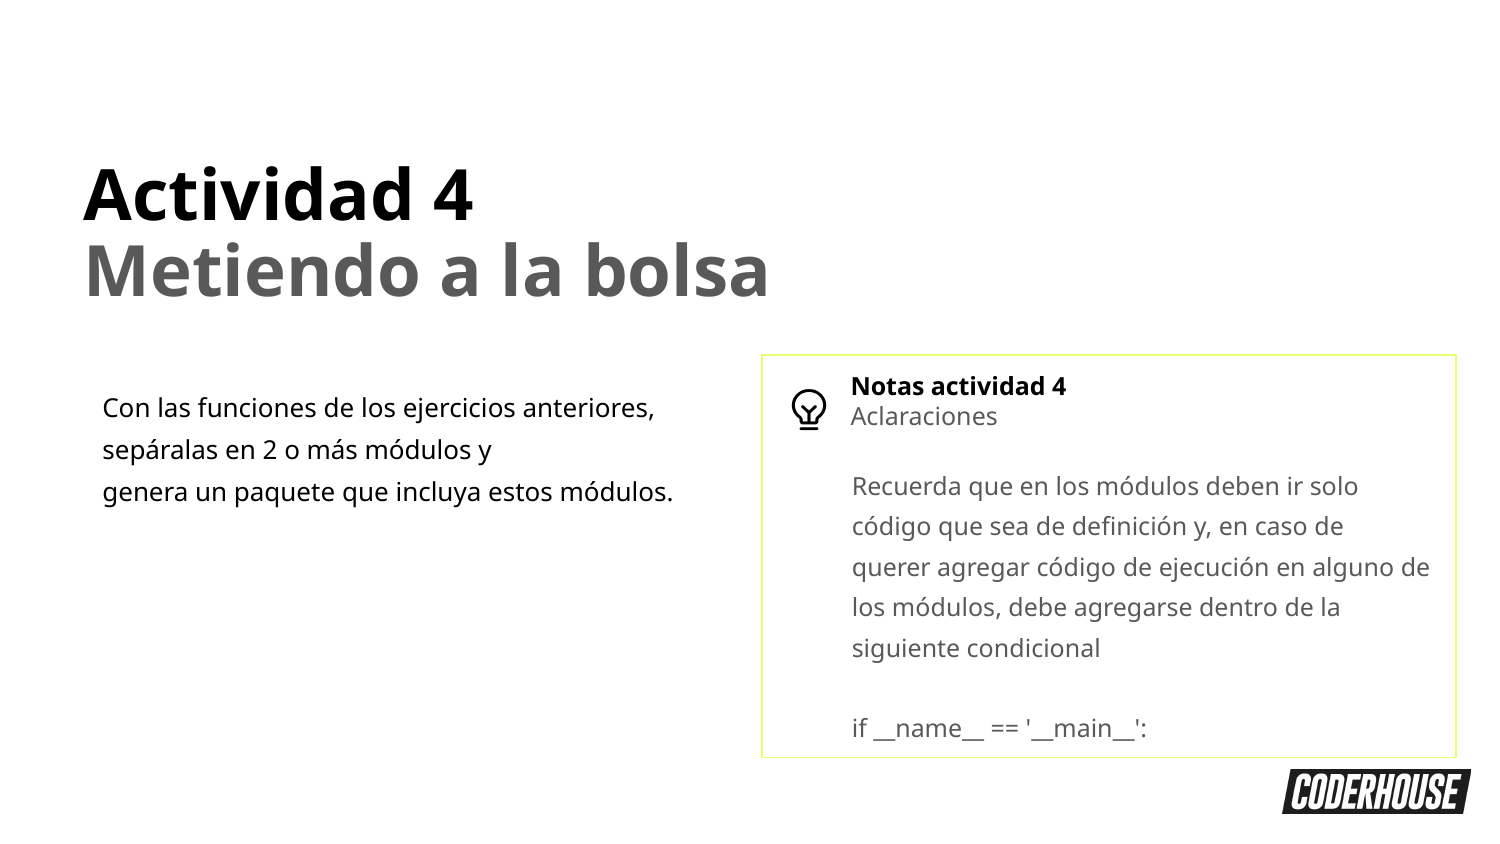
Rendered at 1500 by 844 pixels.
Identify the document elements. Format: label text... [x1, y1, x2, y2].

text_box Con las funciones de los ejercicios anteriores, sepáralas en 2 o más módulos y genera un paquete que incluya estos módulos. [87, 365, 750, 522]
text_box Notas actividad 4 Aclaraciones Recuerda que en los módulos deben ir solo código que sea de definición y, en caso de querer agregar código de ejecución en alguno de los módulos, debe agregarse dentro de la siguiente condicional if __name__ == '__main__': [761, 355, 1456, 758]
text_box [768, 371, 849, 449]
picture [1281, 769, 1471, 814]
text_box Actividad 4 Metiendo a la bolsa [68, 144, 1011, 404]
